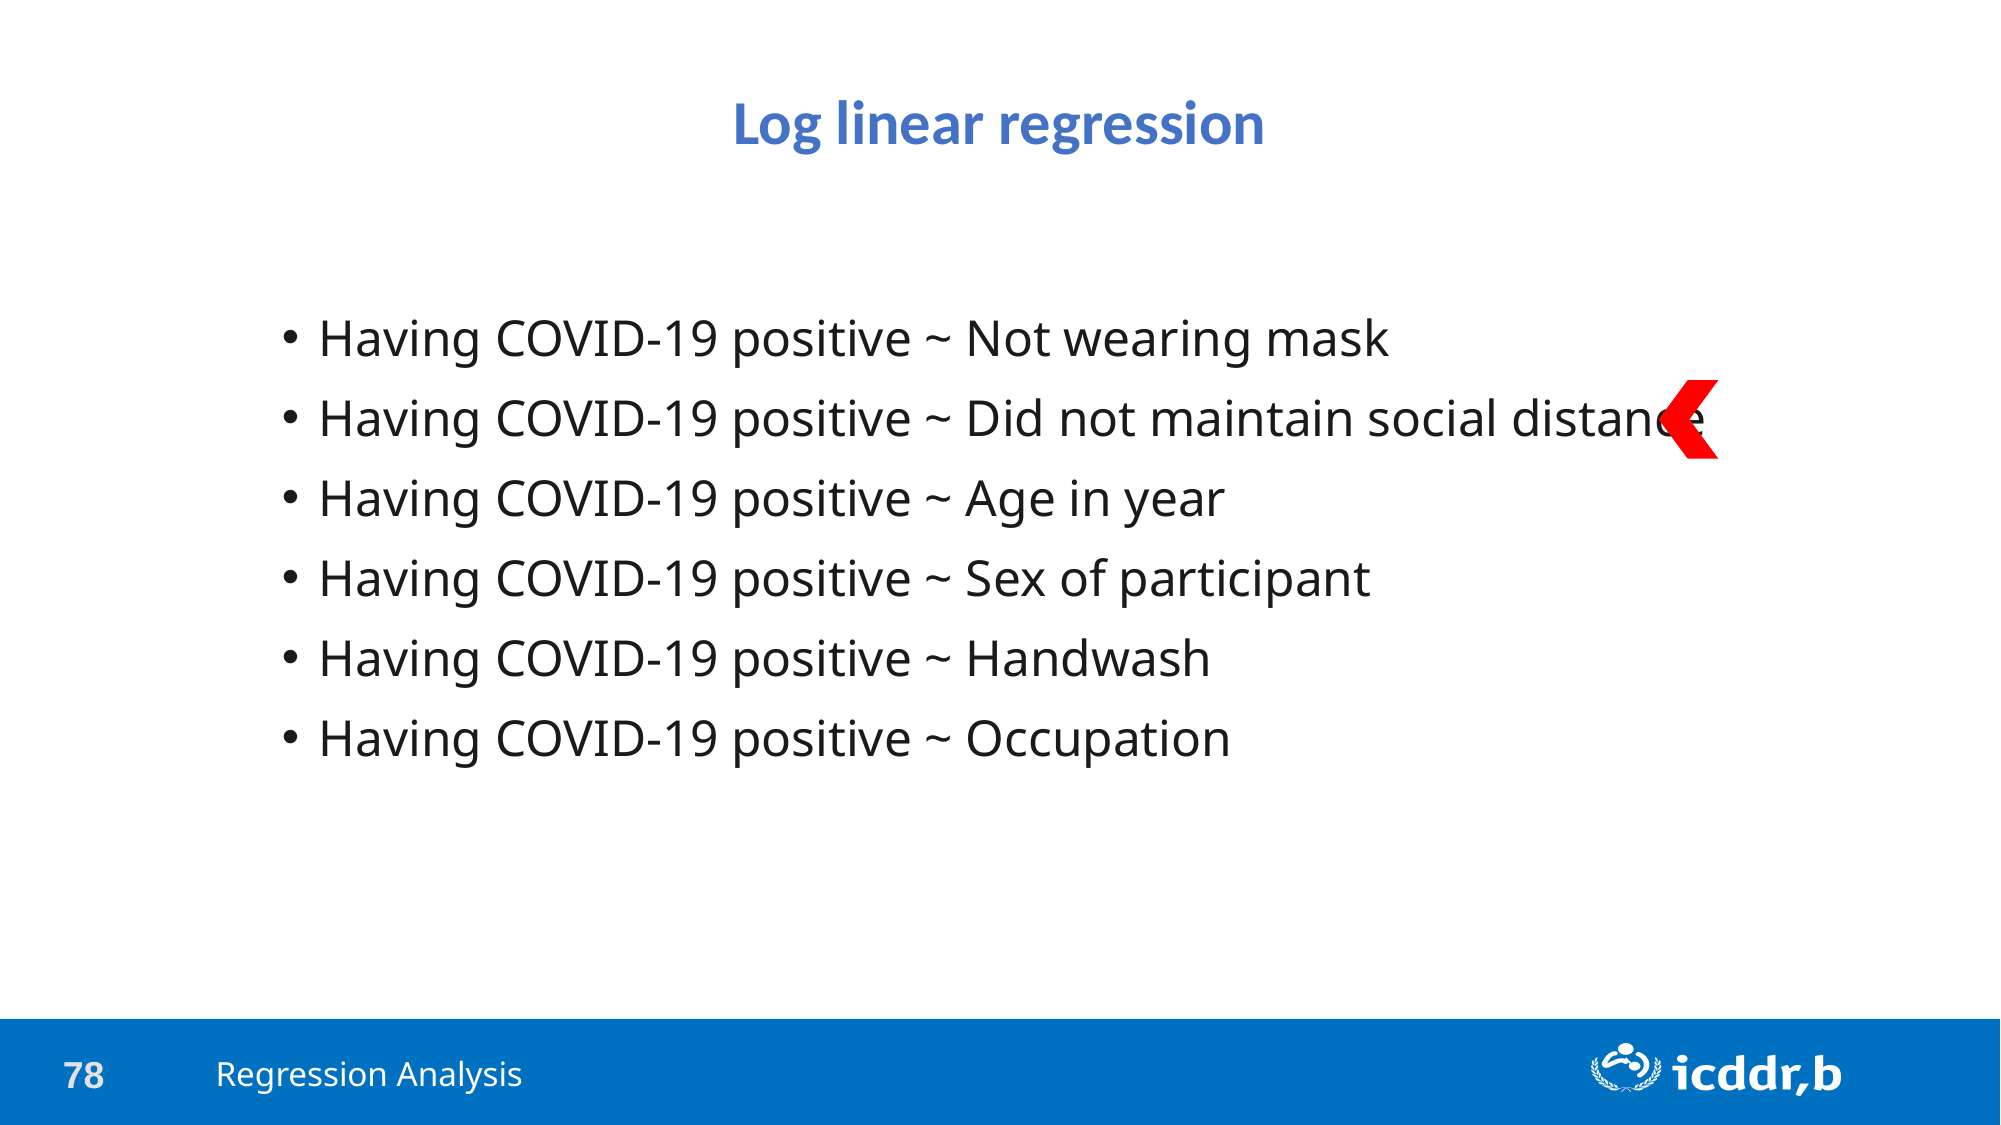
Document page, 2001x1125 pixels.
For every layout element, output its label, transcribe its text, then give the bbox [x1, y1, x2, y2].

picture [1591, 1043, 1841, 1096]
text_box Having COVID-19 positive ~ Not wearing mask Having COVID-19 positive ~ Did not maintain social distance Having COVID-19 positive ~ Age in year Having COVID-19 positive ~ Sex of participant Having COVID-19 positive ~ Handwash Having COVID-19 positive ~ Occupation [267, 299, 1738, 830]
list Log linear regression [157, 82, 1843, 178]
text_box [1658, 380, 1719, 459]
